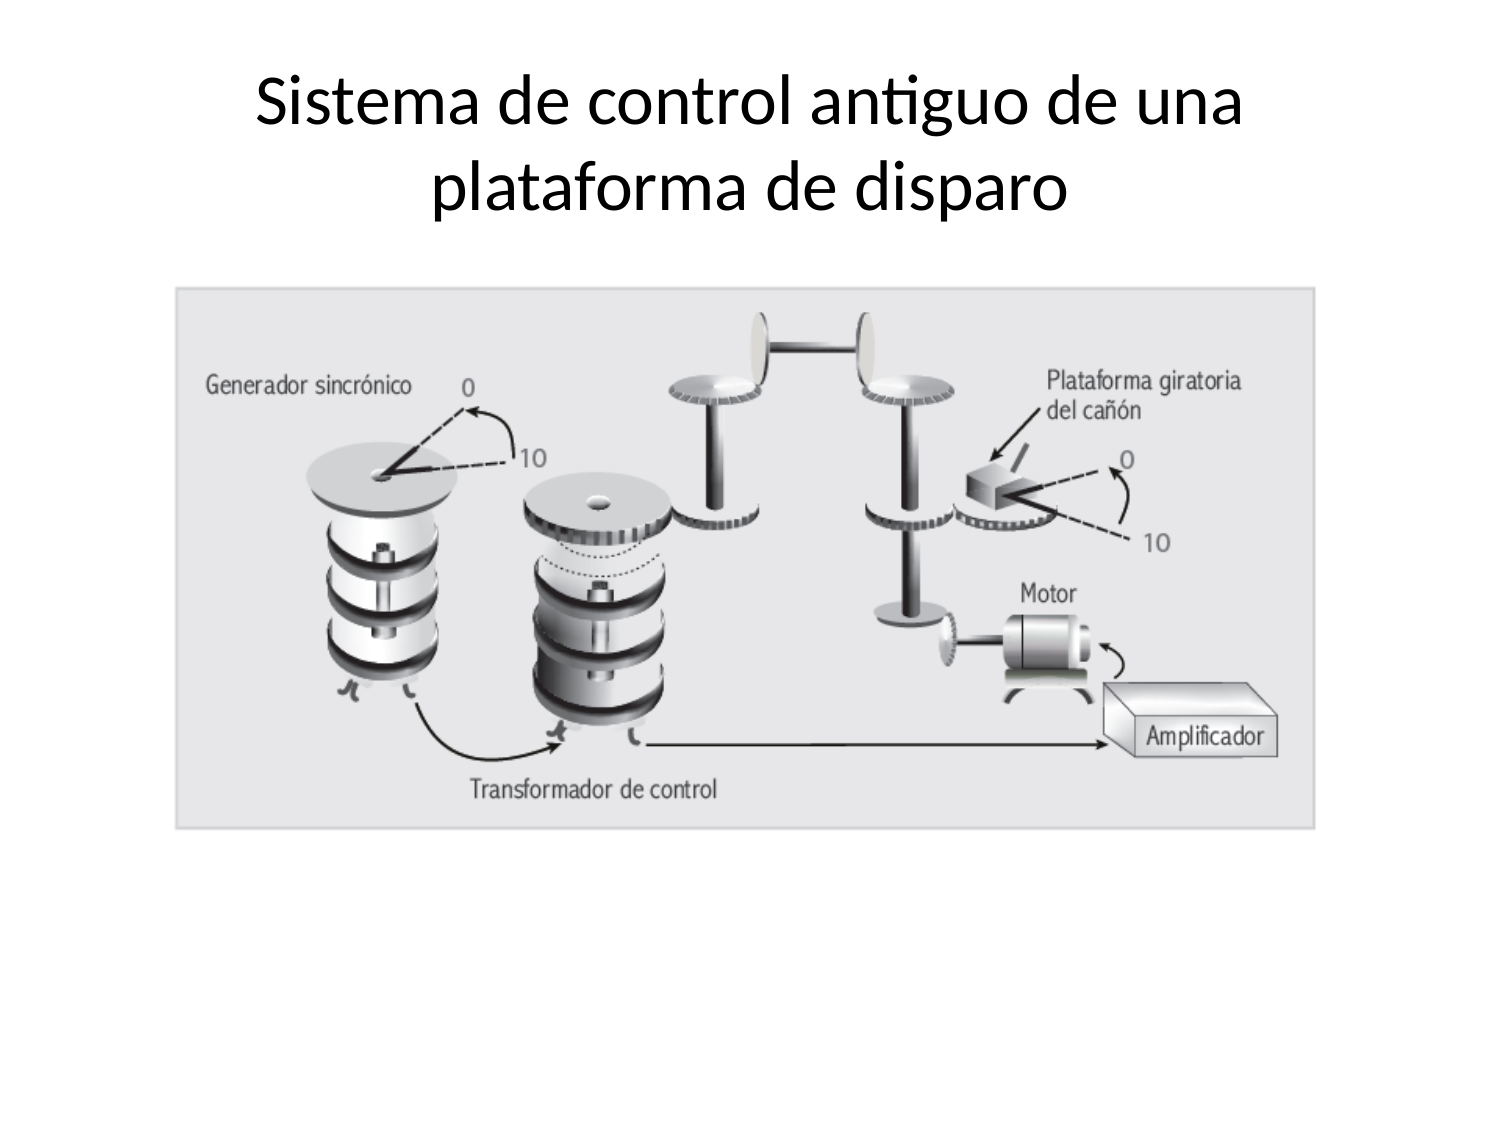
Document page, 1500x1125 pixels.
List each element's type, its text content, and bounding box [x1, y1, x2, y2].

picture [167, 275, 1333, 850]
title Sistema de control antiguo de una plataforma de disparo [75, 45, 1425, 233]
